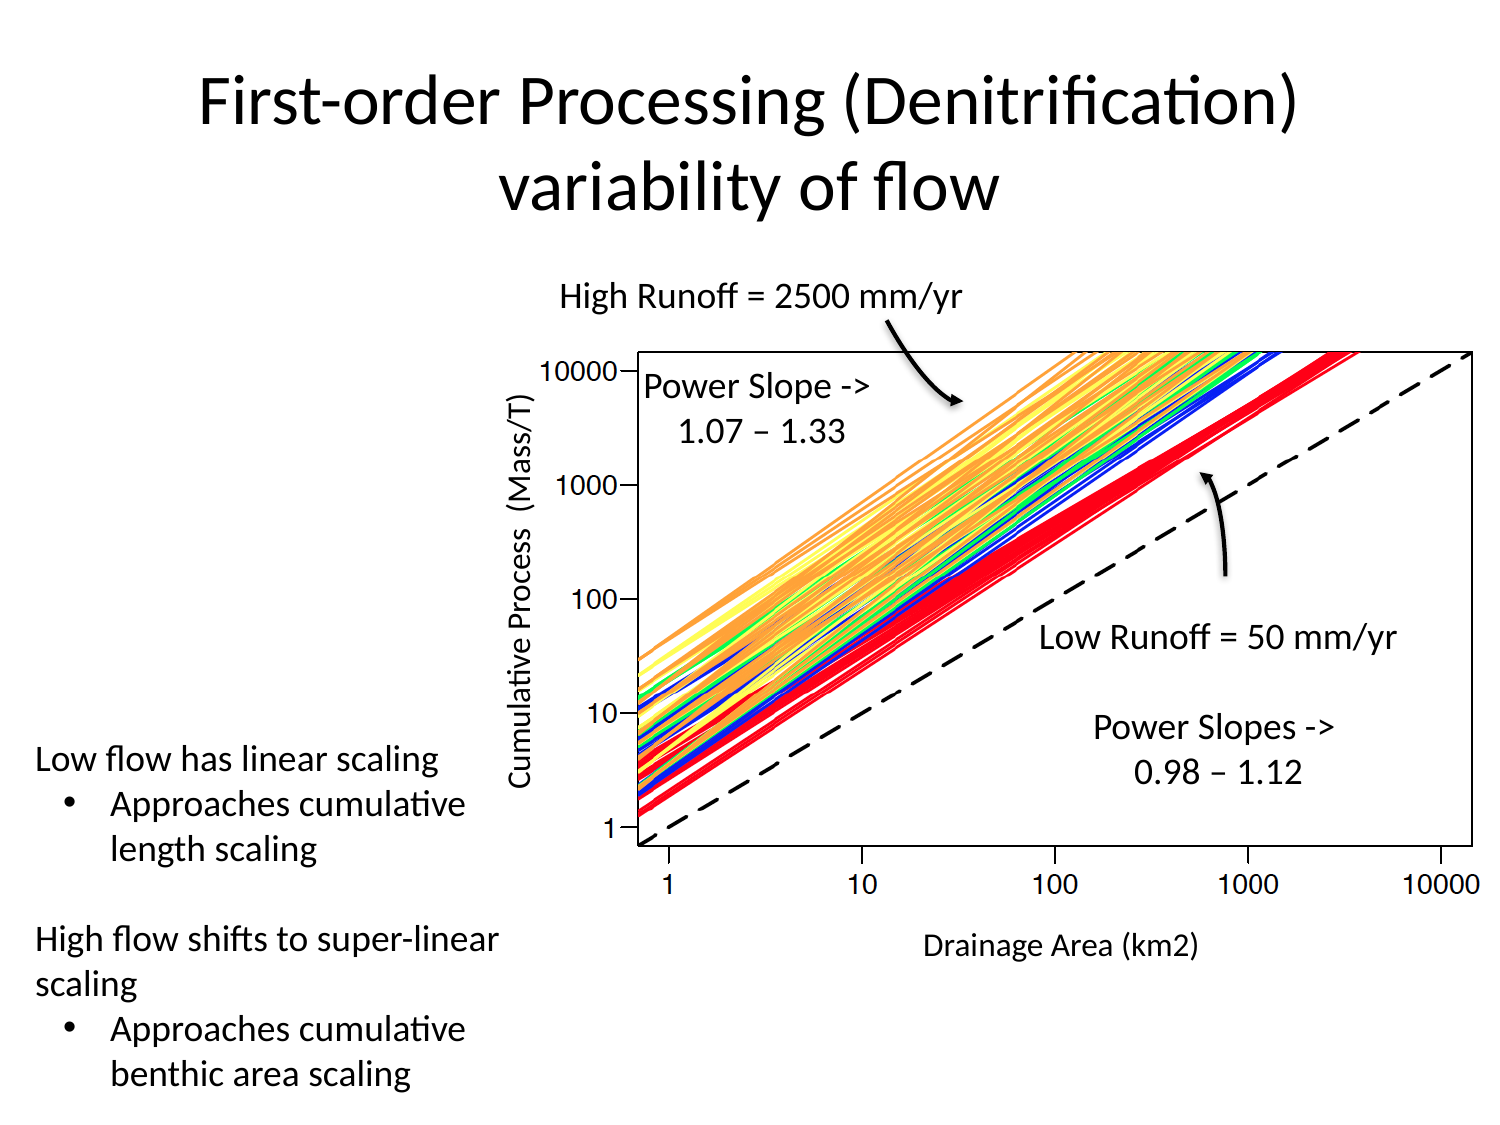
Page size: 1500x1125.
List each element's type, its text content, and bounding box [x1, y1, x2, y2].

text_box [0, 198, 1416, 1106]
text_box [1418, 343, 1500, 972]
title First-order Processing (Denitrification) variability of flow [75, 45, 1425, 233]
